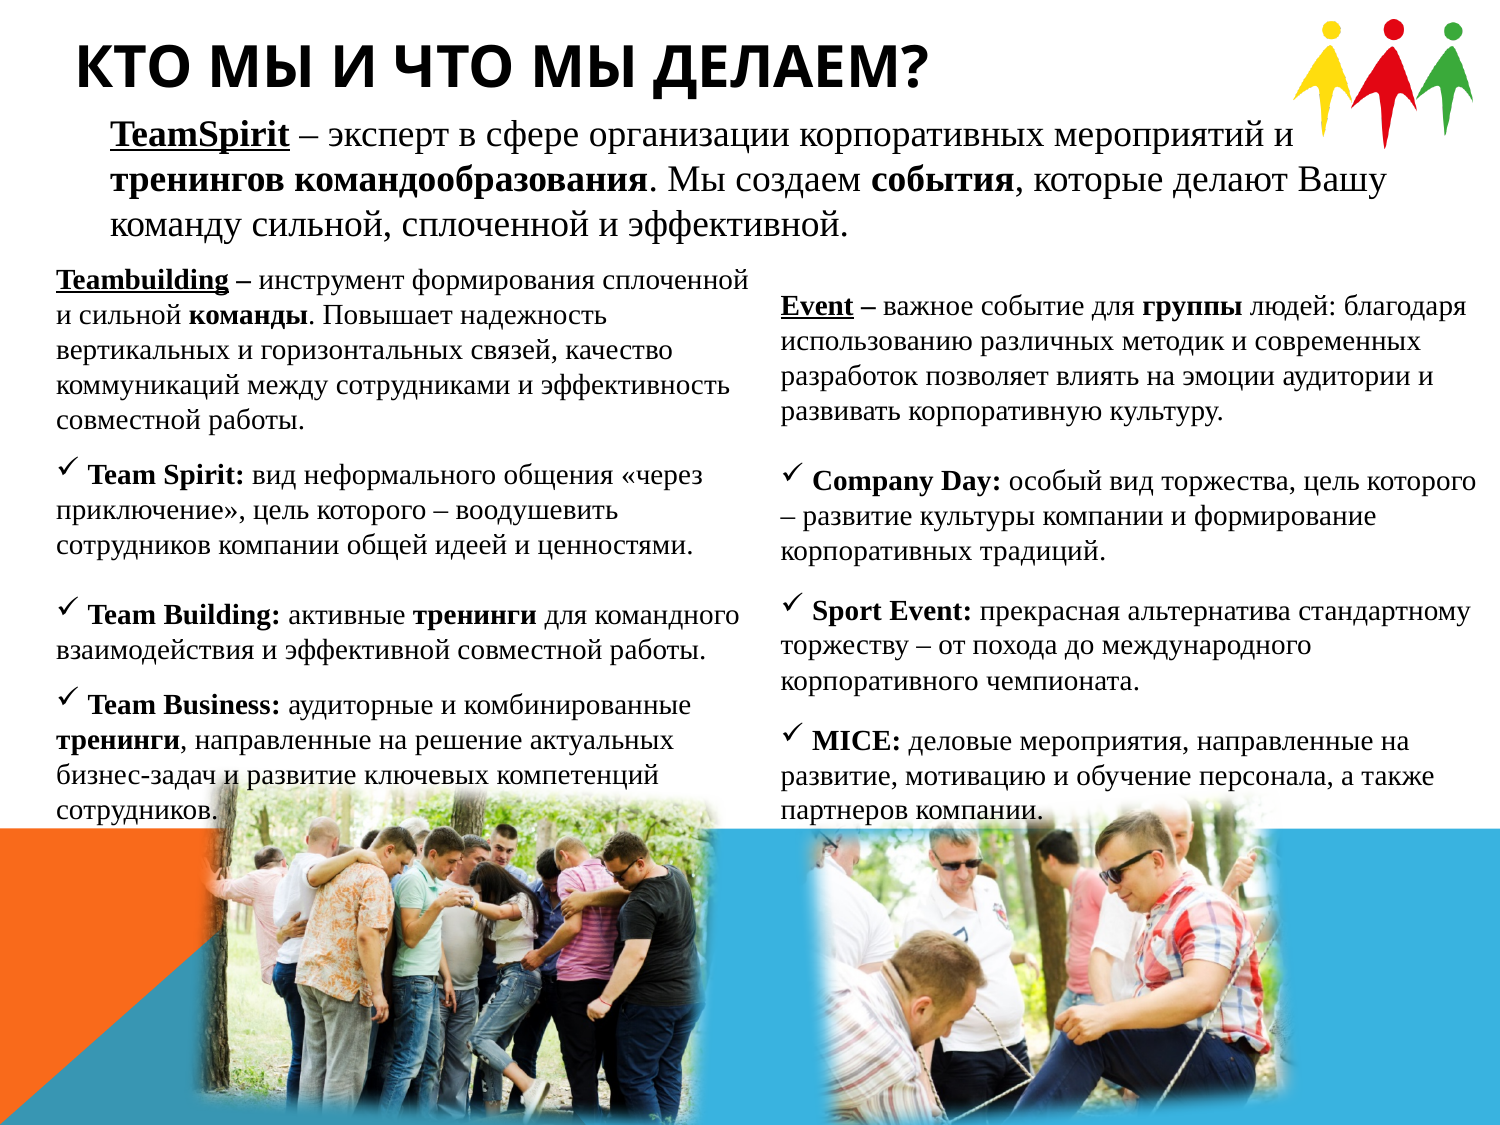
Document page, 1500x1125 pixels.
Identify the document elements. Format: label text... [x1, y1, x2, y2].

title Кто мы и что мы делаем? [59, 0, 1294, 131]
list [192, 778, 719, 1125]
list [802, 801, 1294, 1125]
picture [1293, 18, 1473, 150]
text_box Event – важное событие для группы людей: благодаря использованию различных методик и современных разработок позволяет влиять на эмоции аудитории и развивать корпоративную культуру. Company Day: особый вид торжества, цель которого – развитие культуры компании и формирование корпоративных традиций. Sport Event: прекрасная альтернатива стандартному торжеству – от похода до международного корпоративного чемпионата. MICE: деловые мероприятия, направленные на развитие, мотивацию и обучение персонала, а также партнеров компании. [765, 278, 1499, 834]
text_box Teambuilding – инструмент формирования сплоченной и сильной команды. Повышает надежность вертикальных и горизонтальных связей, качество коммуникаций между сотрудниками и эффективность совместной работы. Team Spirit: вид неформального общения «через приключение», цель которого – воодушевить сотрудников компании общей идеей и ценностями. Team Building: активные тренинги для командного взаимодействия и эффективной совместной работы. Team Business: аудиторные и комбинированные тренинги, направленные на решение актуальных бизнес-задач и развитие ключевых компетенций сотрудников. [41, 253, 768, 833]
text_box TeamSpirit – эксперт в сфере организации корпоративных мероприятий и тренингов командообразования. Мы создаем события, которые делают Вашу команду сильной, сплоченной и эффективной. [95, 101, 1431, 252]
